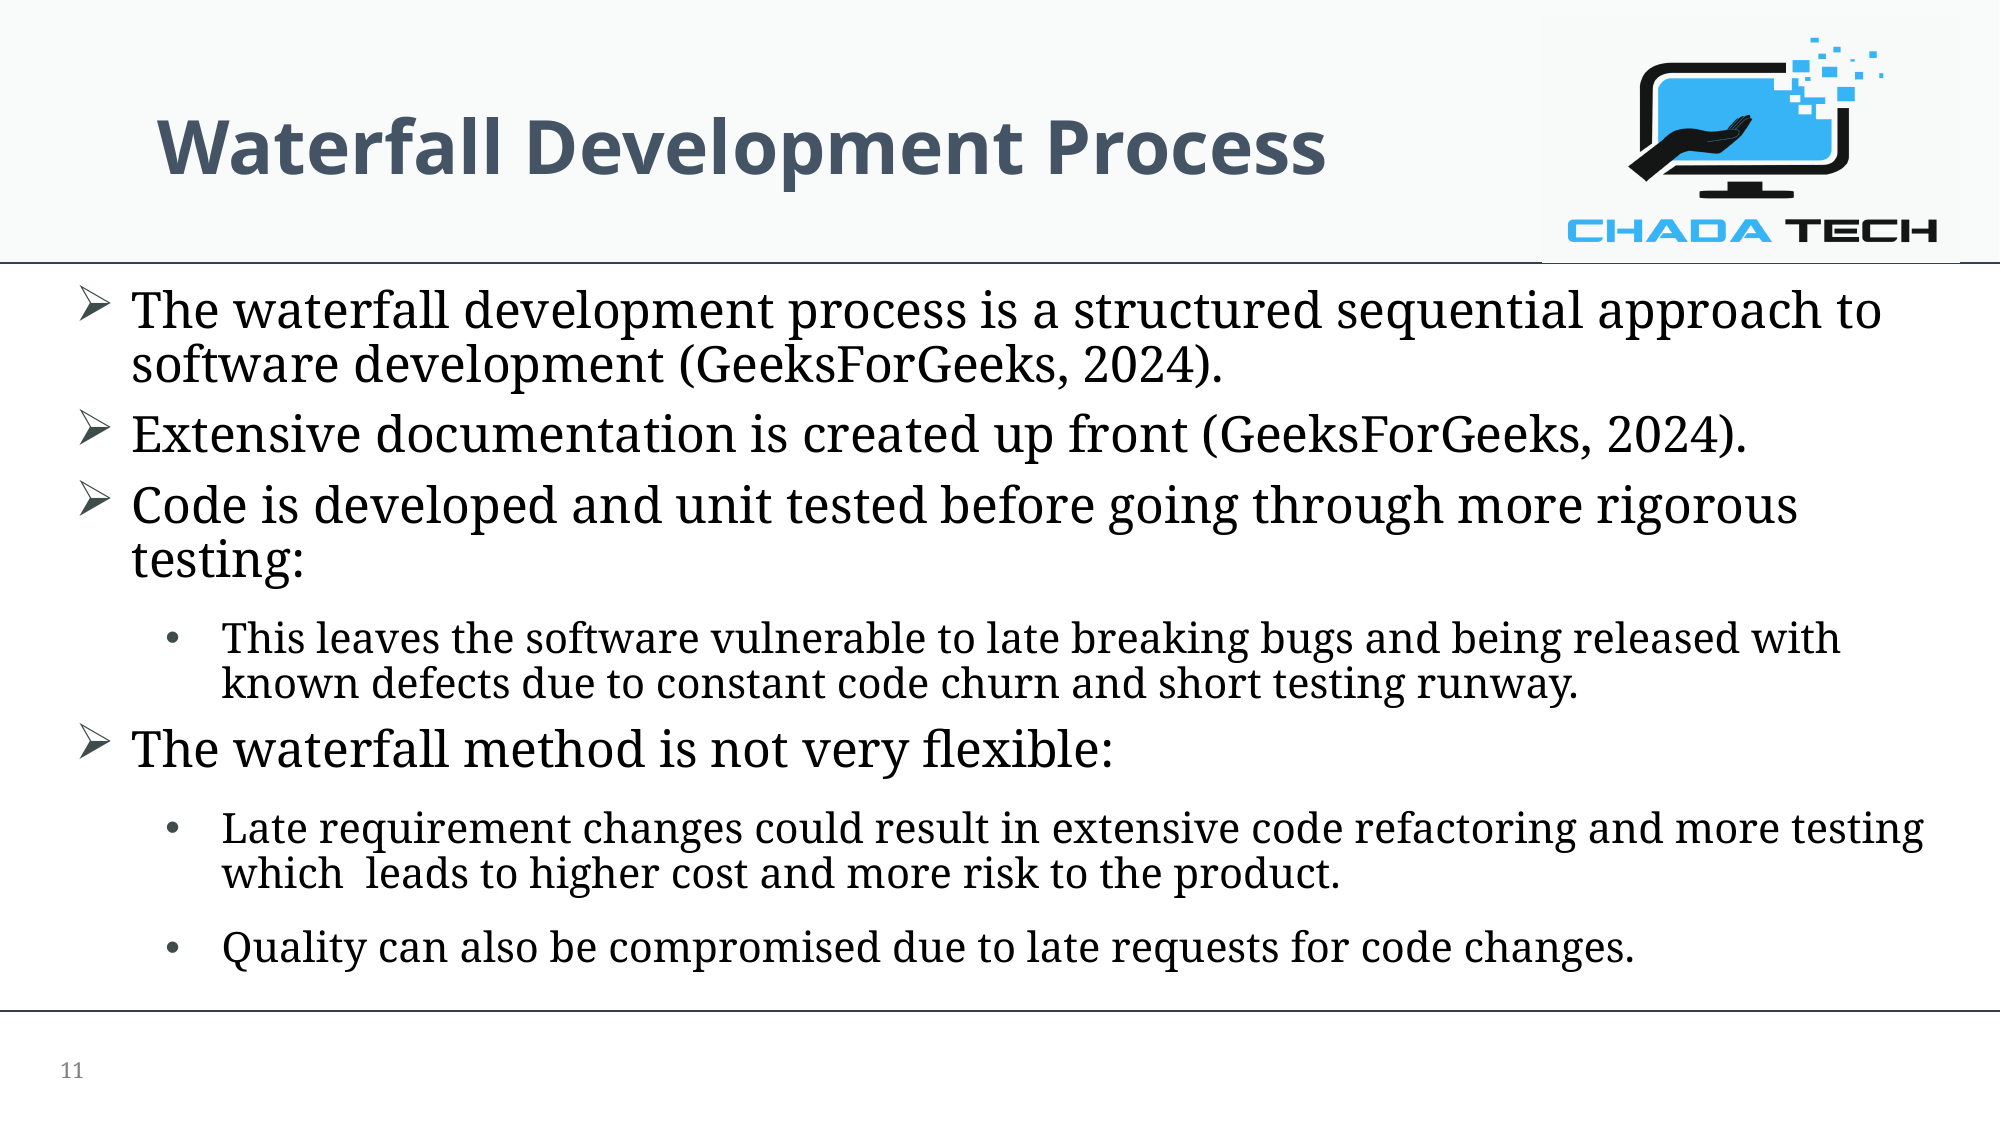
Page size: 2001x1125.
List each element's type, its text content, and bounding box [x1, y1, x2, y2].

title Waterfall Development Process [0, 0, 2000, 263]
slide_number 11 [14, 1048, 100, 1094]
list The waterfall development process is a structured sequential approach to software development (GeeksForGeeks, 2024). Extensive documentation is created up front (GeeksForGeeks, 2024). Code is developed and unit tested before going through more rigorous testing: This leaves the software vulnerable to late breaking bugs and being released with known defects due to constant code churn and short testing runway. The waterfall method is not very flexible: Late requirement changes could result in extensive code refactoring and more testing which leads to higher cost and more risk to the product. Quality can also be compromised due to late requests for code changes. [60, 277, 1960, 1016]
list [1542, 15, 1960, 263]
